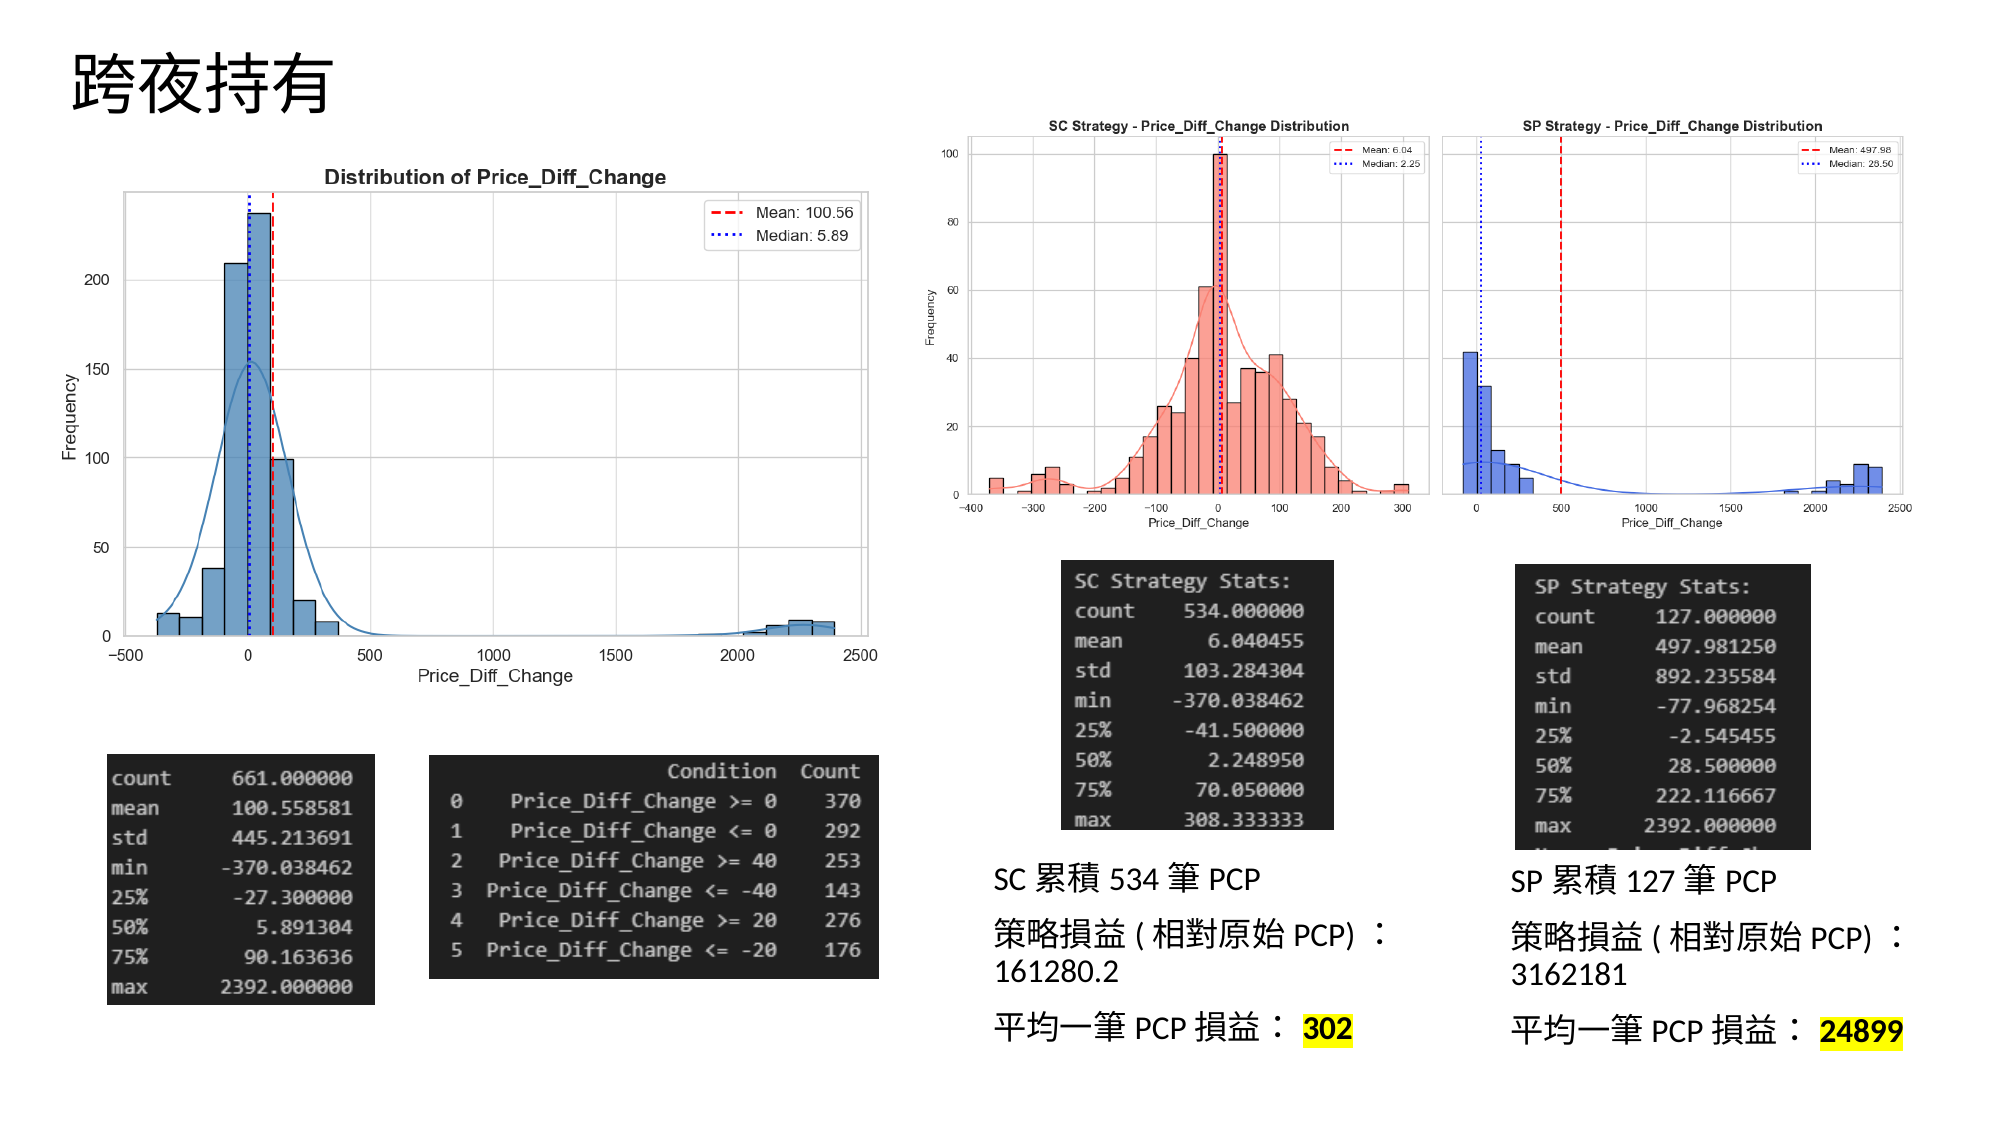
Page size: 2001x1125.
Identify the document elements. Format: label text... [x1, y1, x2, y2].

picture [429, 755, 879, 979]
picture [918, 113, 1919, 536]
picture [51, 159, 887, 695]
text_box SP累積127筆PCP 策略損益(相對原始PCP)：3162181 平均一筆PCP損益：24899 [1495, 856, 2000, 1097]
text_box 跨夜持有 [55, 0, 1781, 196]
picture [1061, 560, 1334, 830]
picture [1515, 564, 1811, 850]
text_box SC累積534筆PCP 策略損益(相對原始PCP)：161280.2 平均一筆PCP損益：302 [978, 853, 1522, 1094]
picture [107, 754, 375, 1005]
